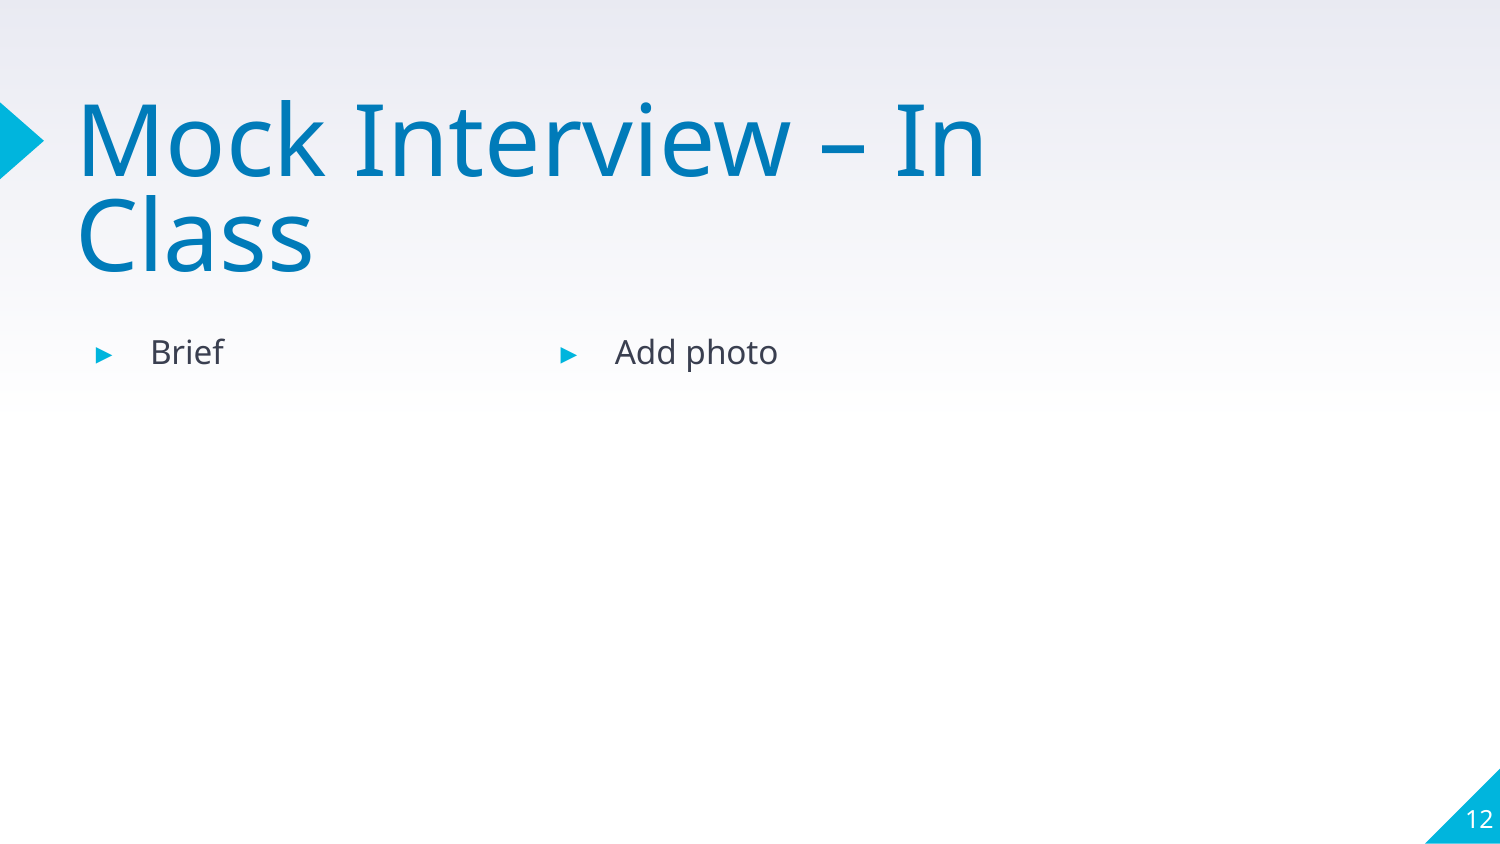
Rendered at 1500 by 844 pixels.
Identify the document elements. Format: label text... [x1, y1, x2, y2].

title Mock Interview – In Class [75, 99, 1001, 277]
list Add photo [539, 327, 961, 767]
slide_number 12 [1418, 760, 1494, 838]
list Brief [75, 327, 496, 767]
